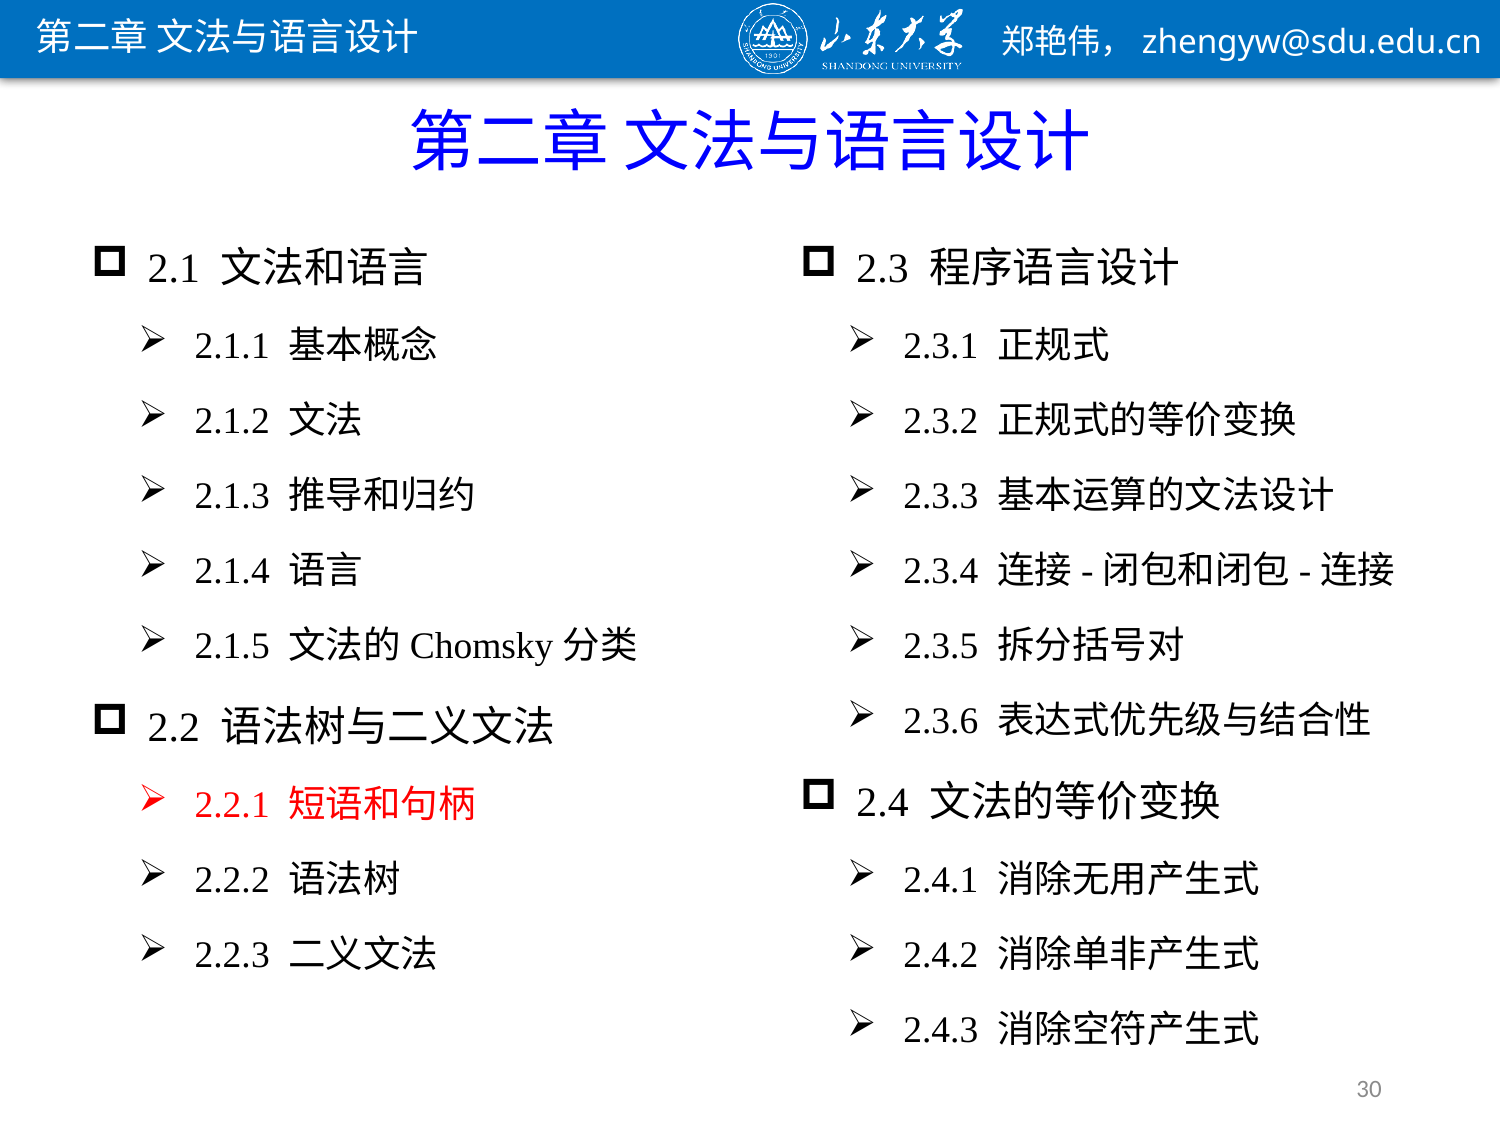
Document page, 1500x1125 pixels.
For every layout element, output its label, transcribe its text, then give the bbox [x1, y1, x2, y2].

text_box 第二章 文法与语言设计 [21, 5, 435, 66]
text_box 2.3 程序语言设计 2.3.1 正规式 2.3.2 正规式的等价变换 2.3.3 基本运算的文法设计 2.3.4 连接-闭包和闭包-连接 2.3.5 拆分括号对 2.3.6 表达式优先级与结合性 2.4 文法的等价变换 2.4.1 消除无用产生式 2.4.2 消除单非产生式 2.4.3 消除空符产生式 [785, 208, 1412, 1057]
text_box 第二章 文法与语言设计 [0, 91, 1500, 187]
slide_number 30 [1059, 1057, 1397, 1118]
picture [738, 3, 963, 74]
text_box 2.1 文法和语言 2.1.1 基本概念 2.1.2 文法 2.1.3 推导和归约 2.1.4 语言 2.1.5 文法的Chomsky分类 2.2 语法树与二义文法 2.2.1 短语和句柄 2.2.2 语法树 2.2.3 二义文法 [76, 208, 703, 982]
